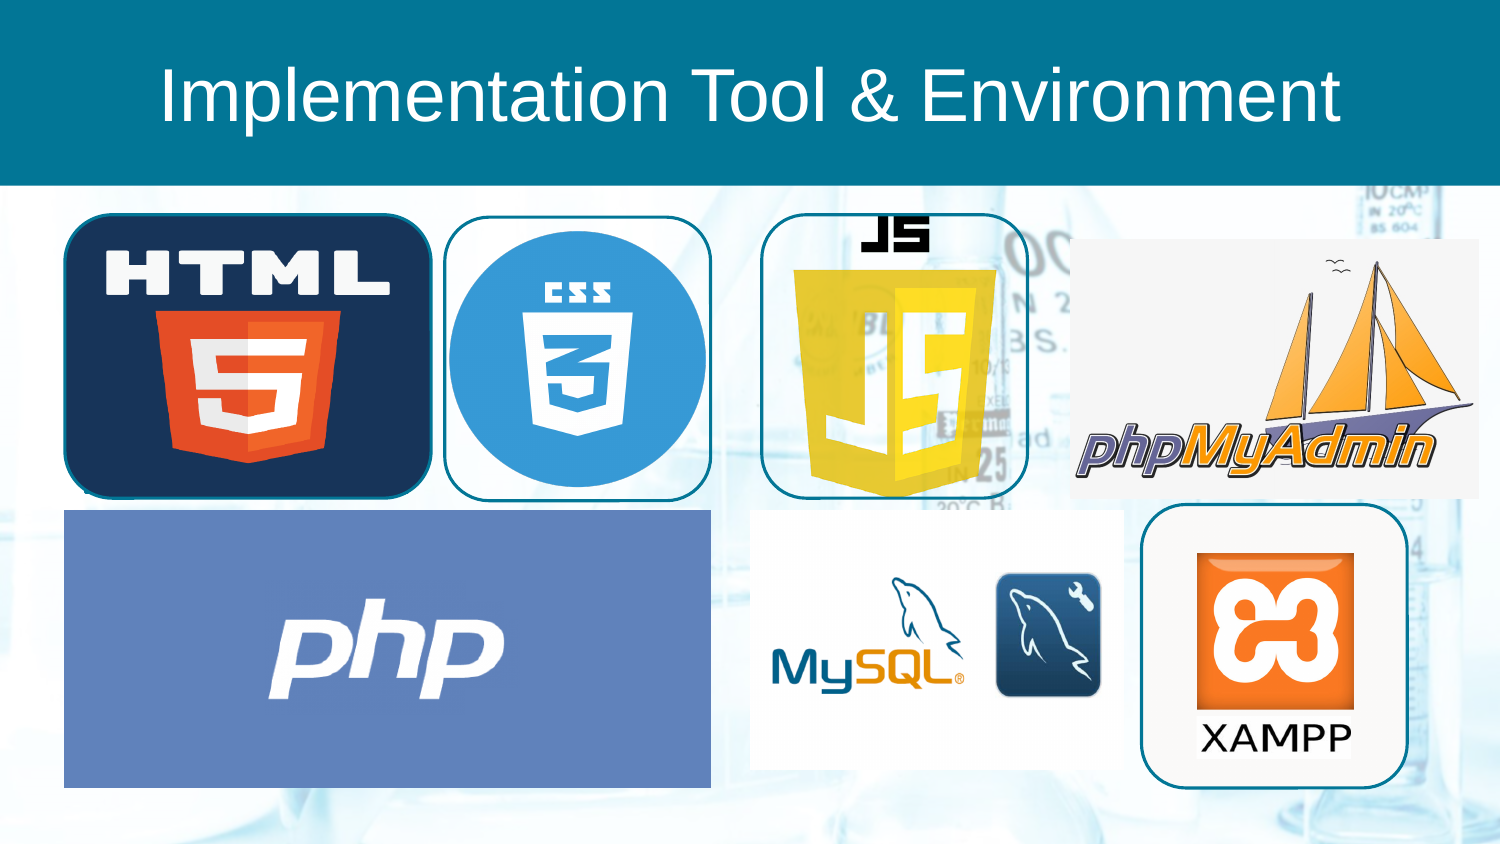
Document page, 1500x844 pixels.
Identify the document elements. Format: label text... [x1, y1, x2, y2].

list Implementation Tool & Environment [0, 43, 1500, 139]
picture [0, 186, 1500, 844]
